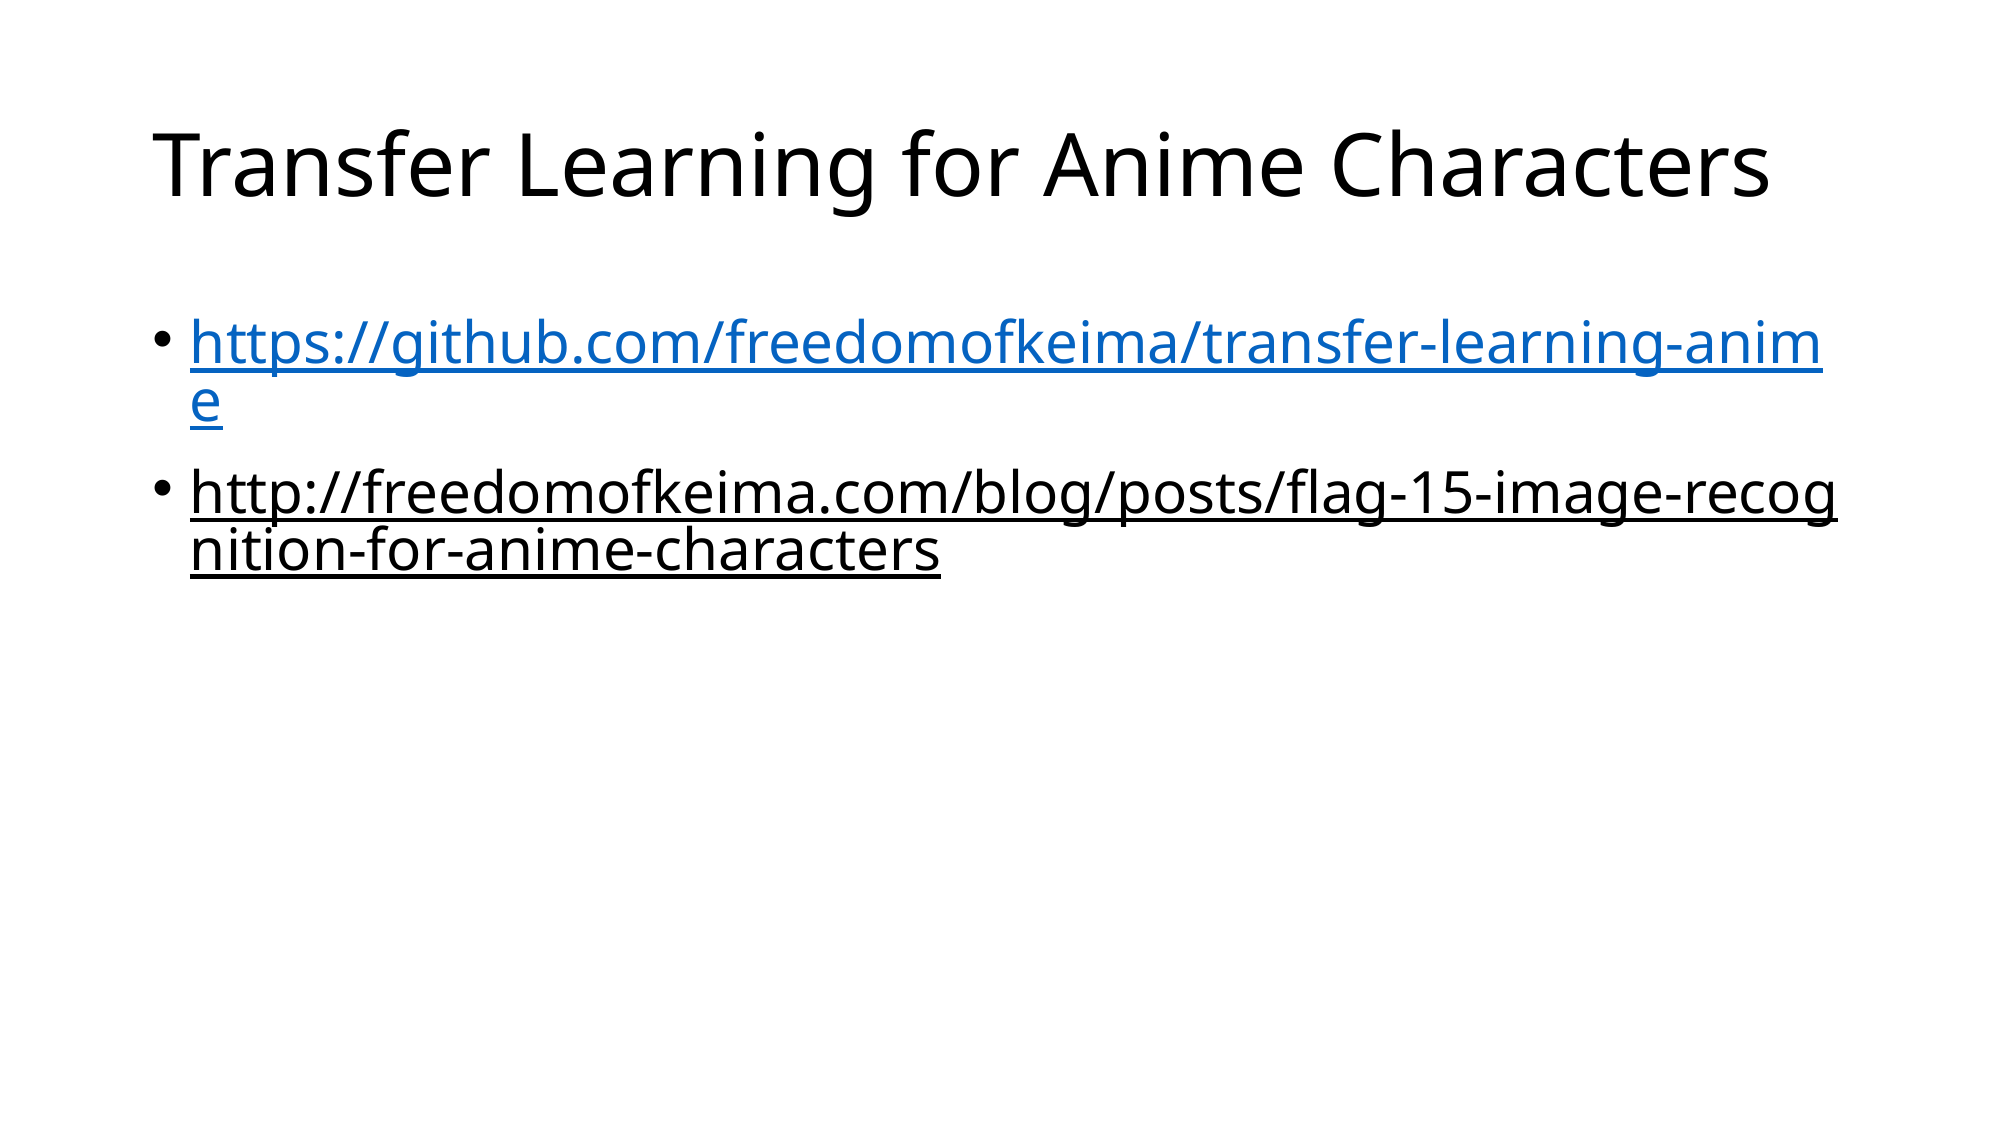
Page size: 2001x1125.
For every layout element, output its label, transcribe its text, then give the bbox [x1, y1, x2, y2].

list https://github.com/freedomofkeima/transfer-learning-anime http://freedomofkeima.com/blog/posts/flag-15-image-recognition-for-anime-characters [137, 299, 1863, 1014]
title Transfer Learning for Anime Characters [137, 59, 1863, 278]
